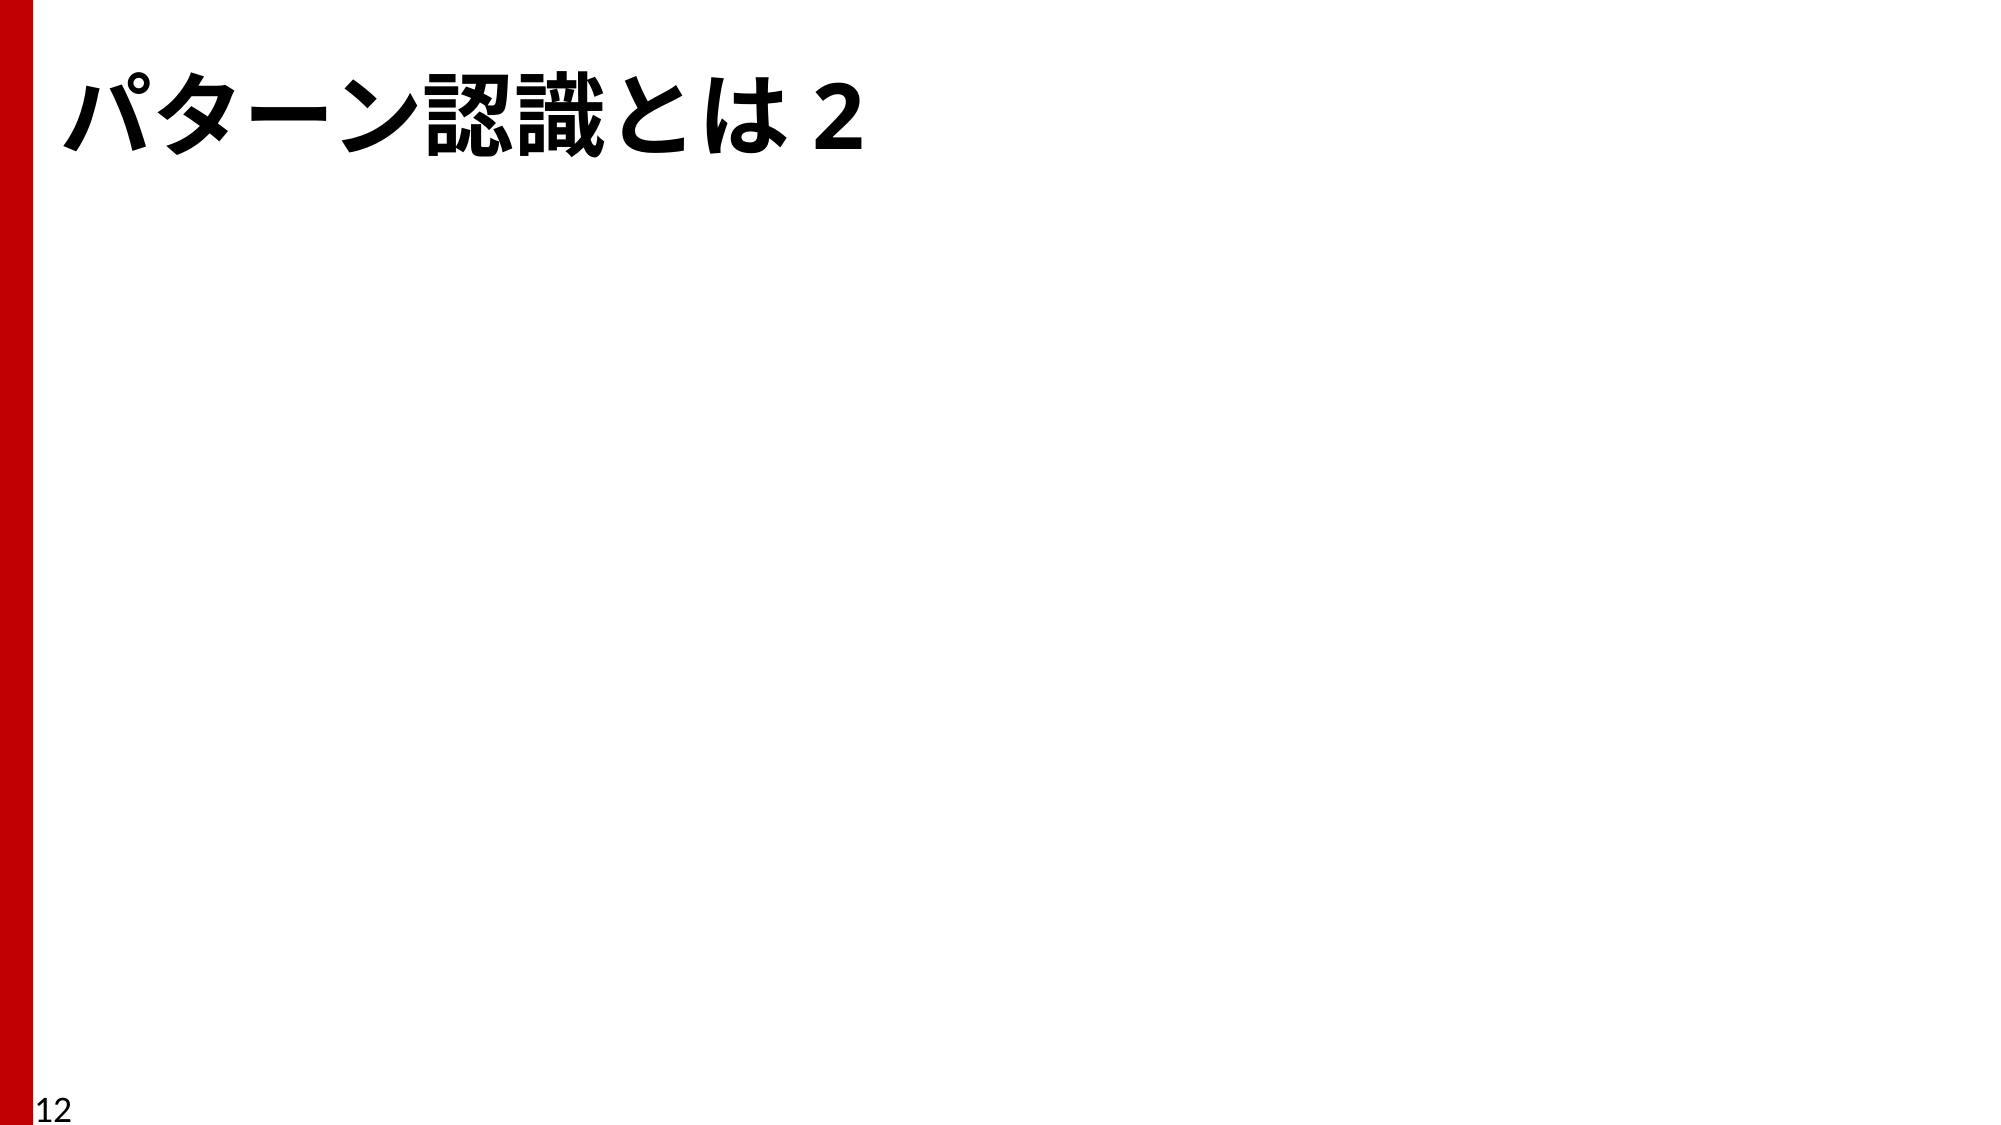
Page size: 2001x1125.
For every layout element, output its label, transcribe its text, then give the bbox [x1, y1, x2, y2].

title パターン認識とは2 [45, 59, 1967, 181]
slide_number 12 [19, 1077, 470, 1125]
